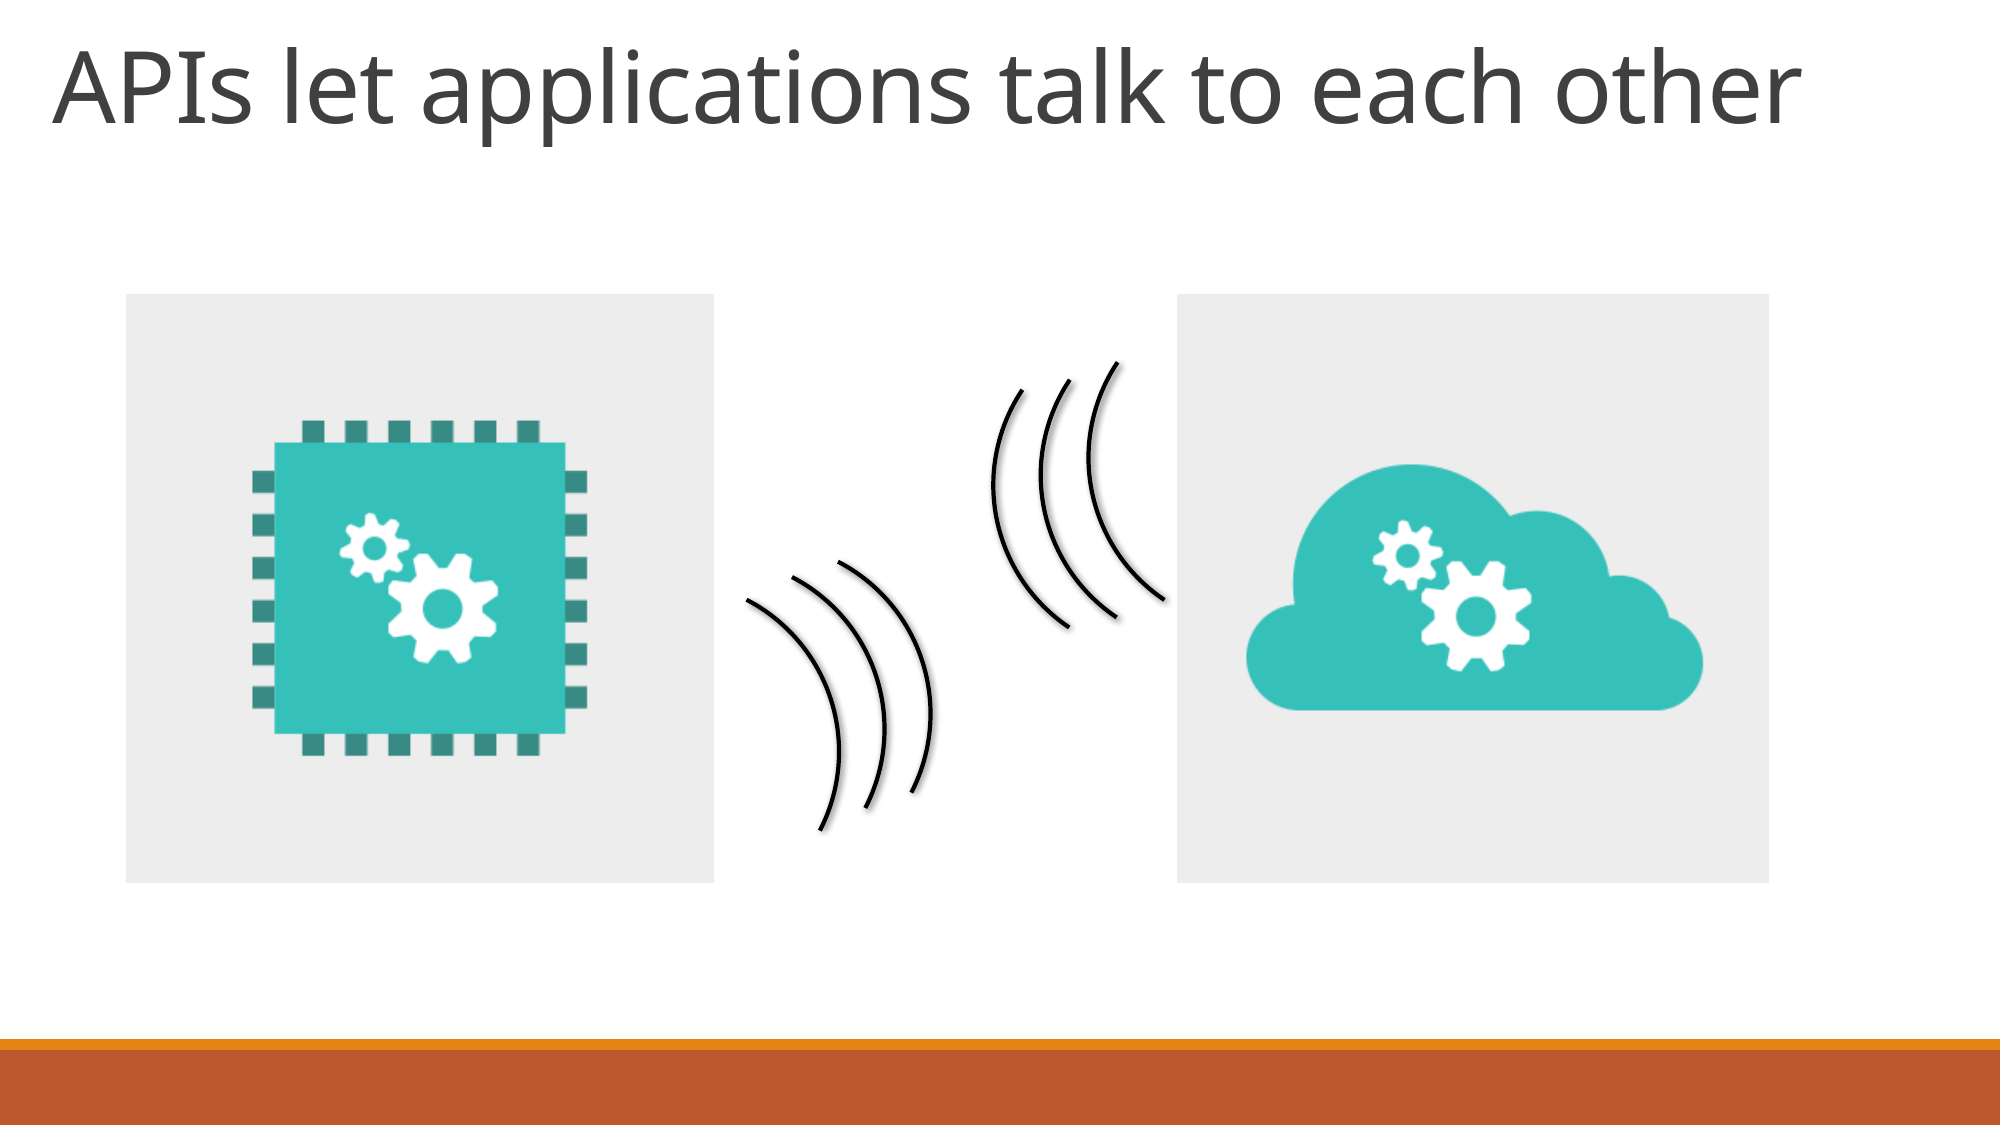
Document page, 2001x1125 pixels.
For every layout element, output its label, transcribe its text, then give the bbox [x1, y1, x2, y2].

picture [125, 294, 714, 883]
picture [1176, 294, 1770, 883]
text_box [496, 541, 932, 924]
title APIs let applications talk to each other [52, 27, 1863, 152]
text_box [994, 280, 1430, 663]
